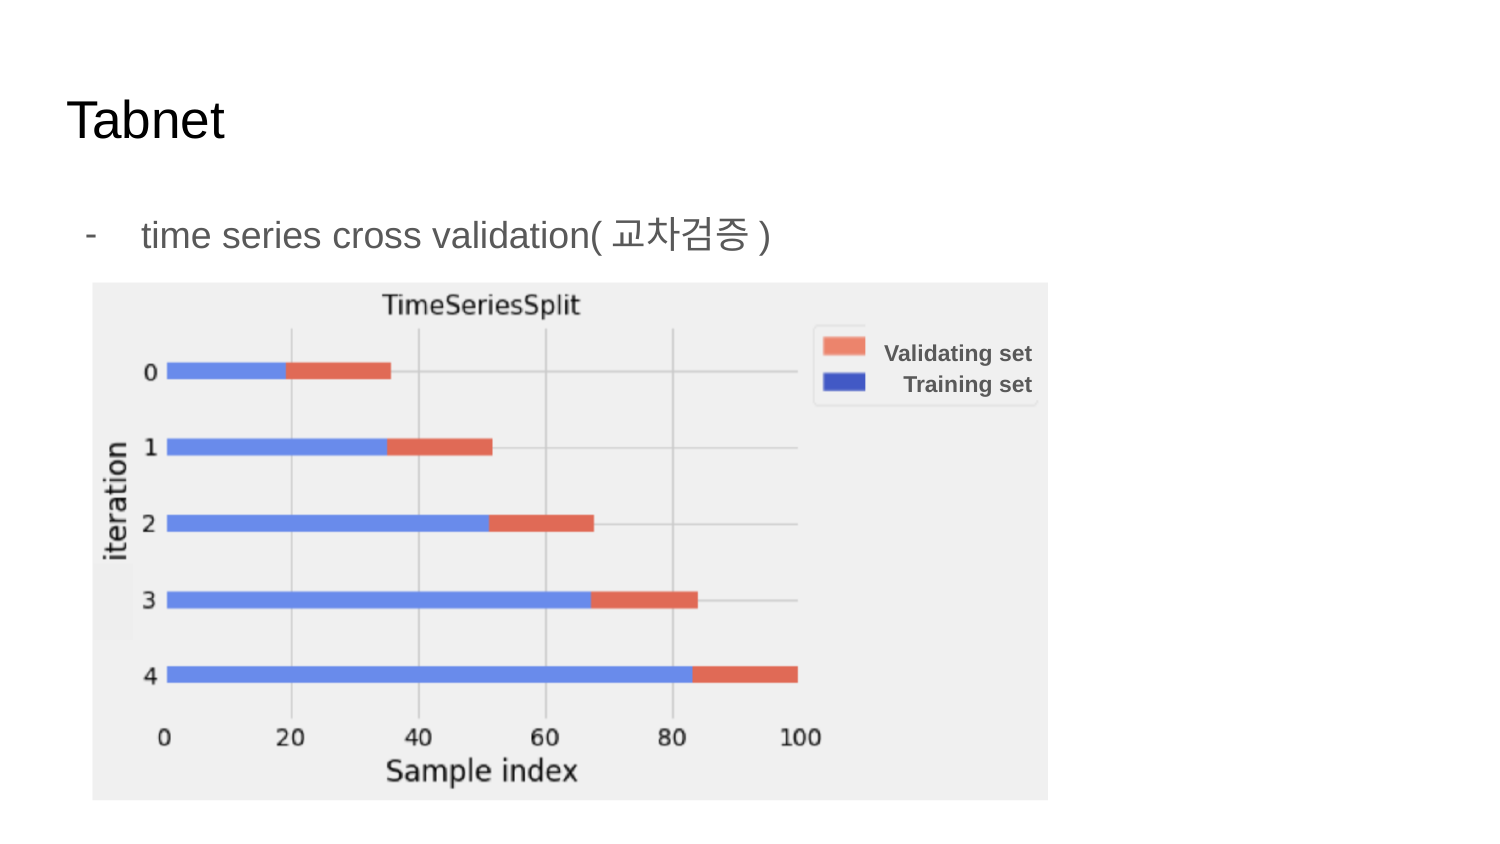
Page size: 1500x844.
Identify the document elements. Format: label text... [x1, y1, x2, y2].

list time series cross validation(교차검증) [51, 189, 1449, 750]
picture [86, 279, 1048, 812]
title Tabnet [51, 70, 1449, 165]
